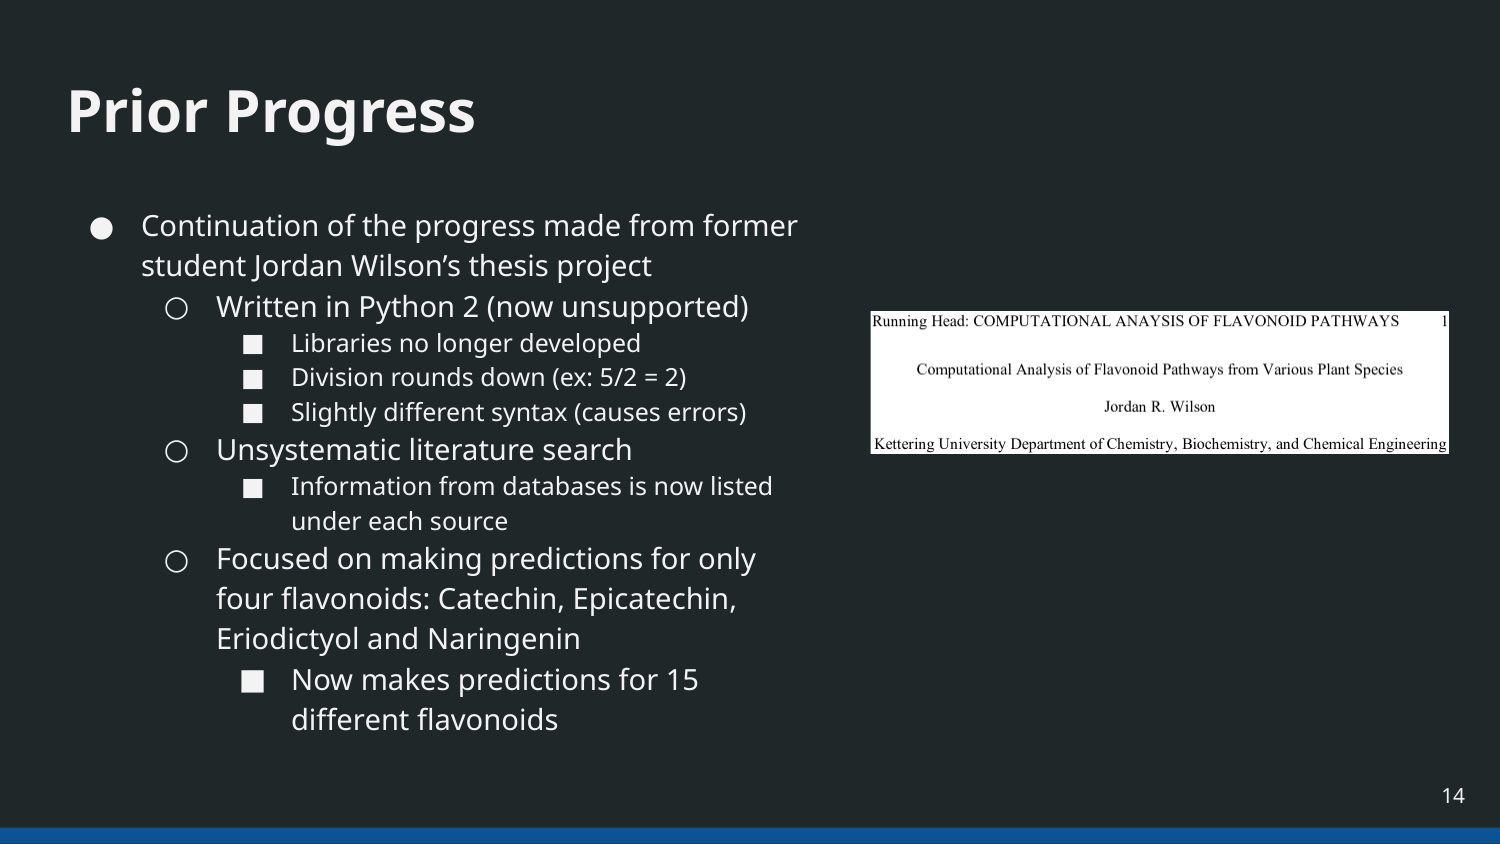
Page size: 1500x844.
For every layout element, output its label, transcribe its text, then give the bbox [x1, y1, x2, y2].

title Prior Progress [51, 59, 1449, 154]
list Continuation of the progress made from former student Jordan Wilson’s thesis project Written in Python 2 (now unsupported) Libraries no longer developed Division rounds down (ex: 5/2 = 2) Slightly different syntax (causes errors) Unsystematic literature search Information from databases is now listed under each source Focused on making predictions for only four flavonoids: Catechin, Epicatechin, Eriodictyol and Naringenin Now makes predictions for 15 different flavonoids [51, 187, 828, 792]
picture [870, 311, 1450, 454]
slide_number ‹#› [1389, 764, 1480, 830]
